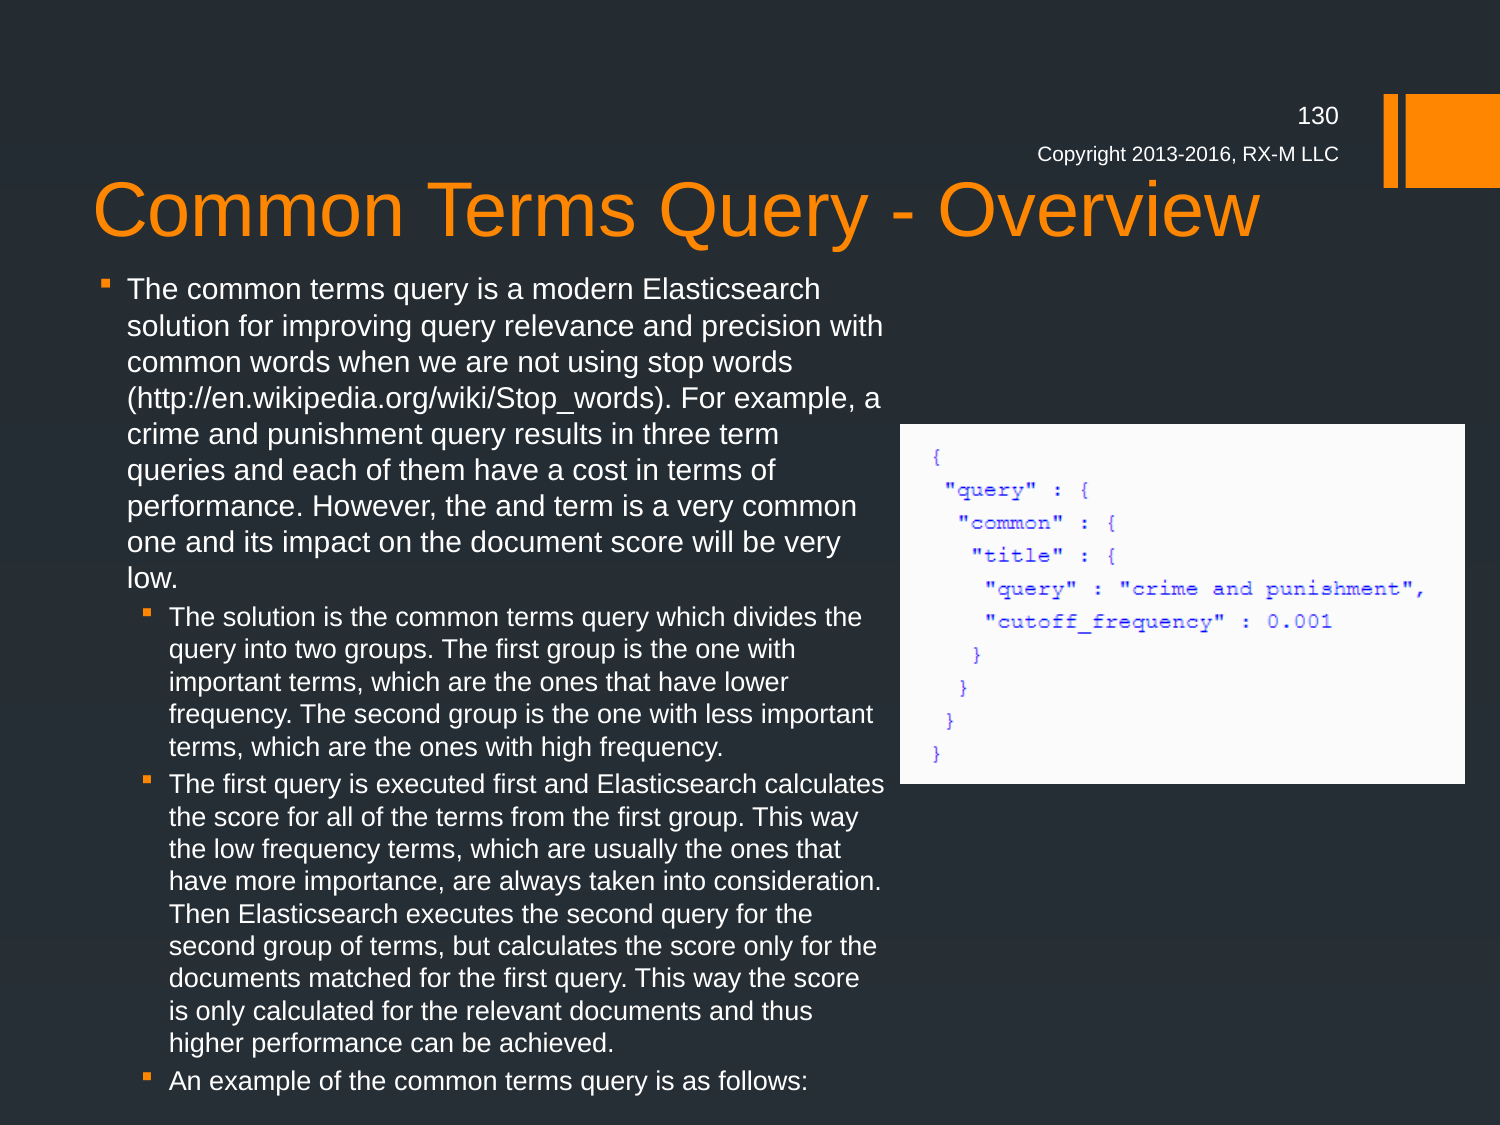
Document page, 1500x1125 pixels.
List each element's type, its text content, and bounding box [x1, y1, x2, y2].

footer Copyright 2013-2016, RX-M LLC [985, 140, 1355, 190]
title Common Terms Query - Overview [77, 70, 1278, 260]
slide_number 130 [1199, 90, 1355, 140]
list The common terms query is a modern Elasticsearch solution for improving query relevance and precision with common words when we are not using stop words (http://en.wikipedia.org/wiki/Stop_words). For example, a crime and punishment query results in three term queries and each of them have a cost in terms of performance. However, the and term is a very common one and its impact on the document score will be very low. The solution is the common terms query which divides the query into two groups. The first group is the one with important terms, which are the ones that have lower frequency. The second group is the one with less important terms, which are the ones with high frequency. The first query is executed first and Elasticsearch calculates the score for all of the terms from the first group. This way the low frequency terms, which are usually the ones that have more importance, are always taken into consideration. Then Elasticsearch executes the second query for the second group of terms, but calculates the score only for the documents matched for the first query. This way the score is only calculated for the relevant documents and thus higher performance can be achieved. An example of the common terms query is as follows: [77, 262, 900, 1125]
picture [899, 424, 1465, 784]
